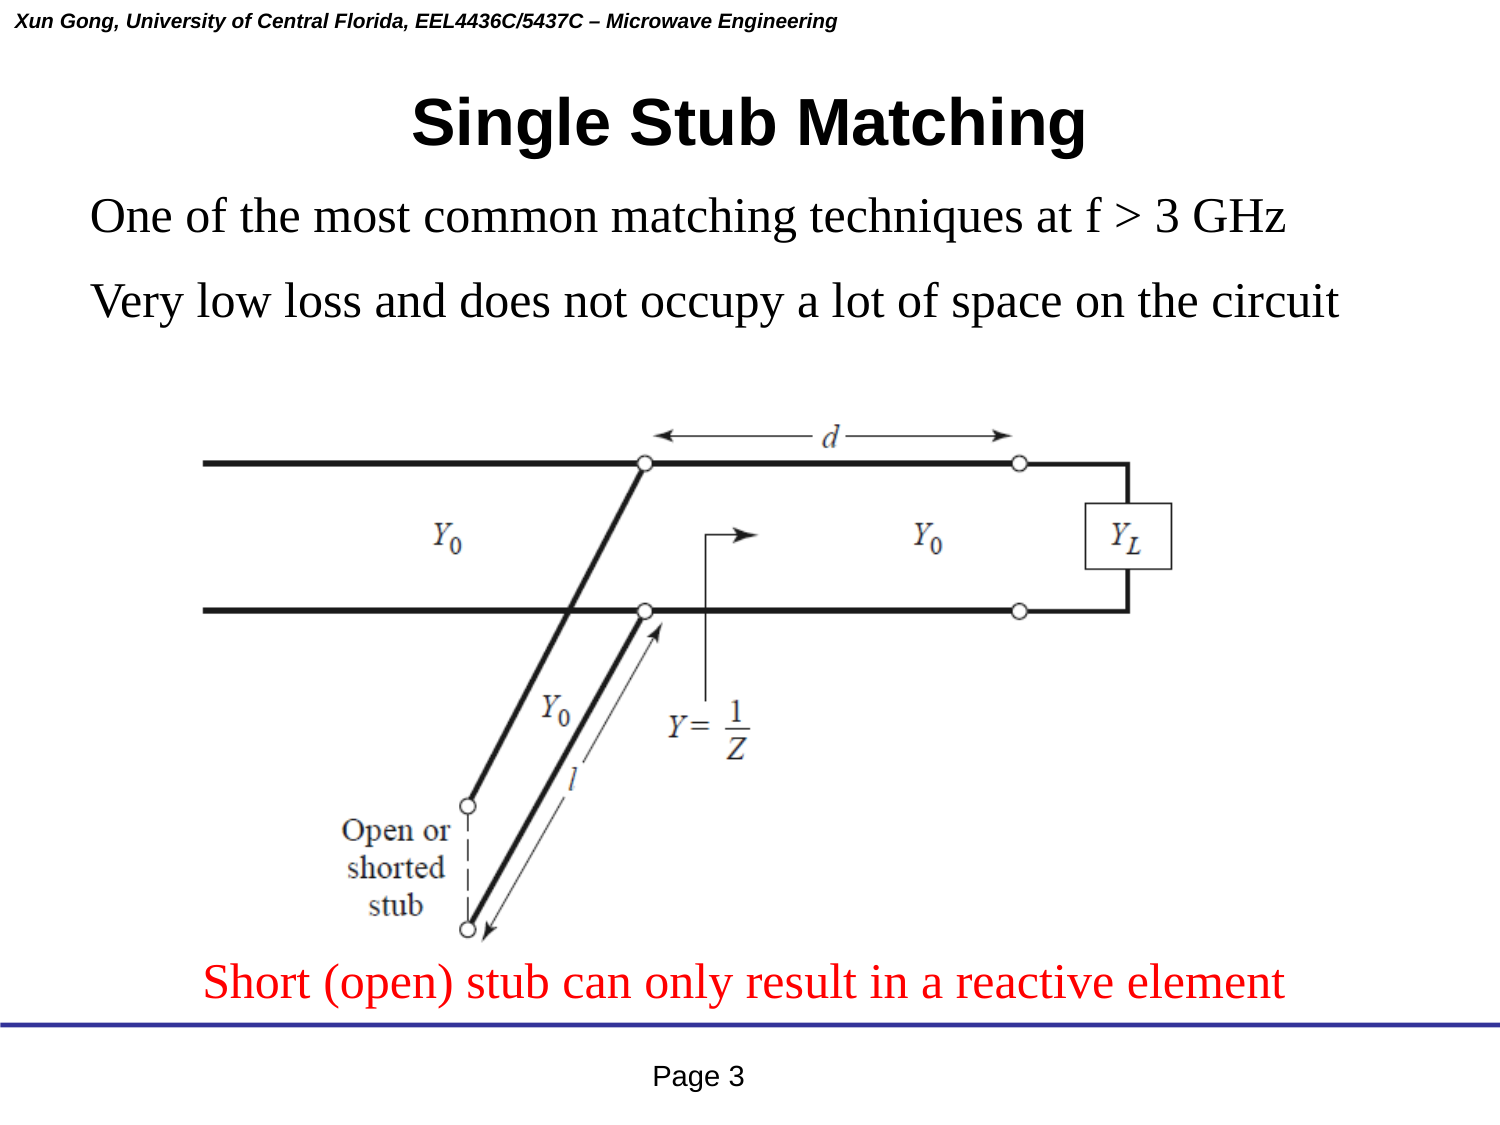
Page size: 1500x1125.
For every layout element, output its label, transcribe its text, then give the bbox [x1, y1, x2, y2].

text_box Short (open) stub can only result in a reactive element [187, 941, 1463, 1017]
text_box One of the most common matching techniques at f > 3 GHz Very low loss and does not occupy a lot of space on the circuit [75, 174, 1450, 335]
picture [124, 362, 1246, 949]
title Single Stub Matching [75, 62, 1425, 174]
